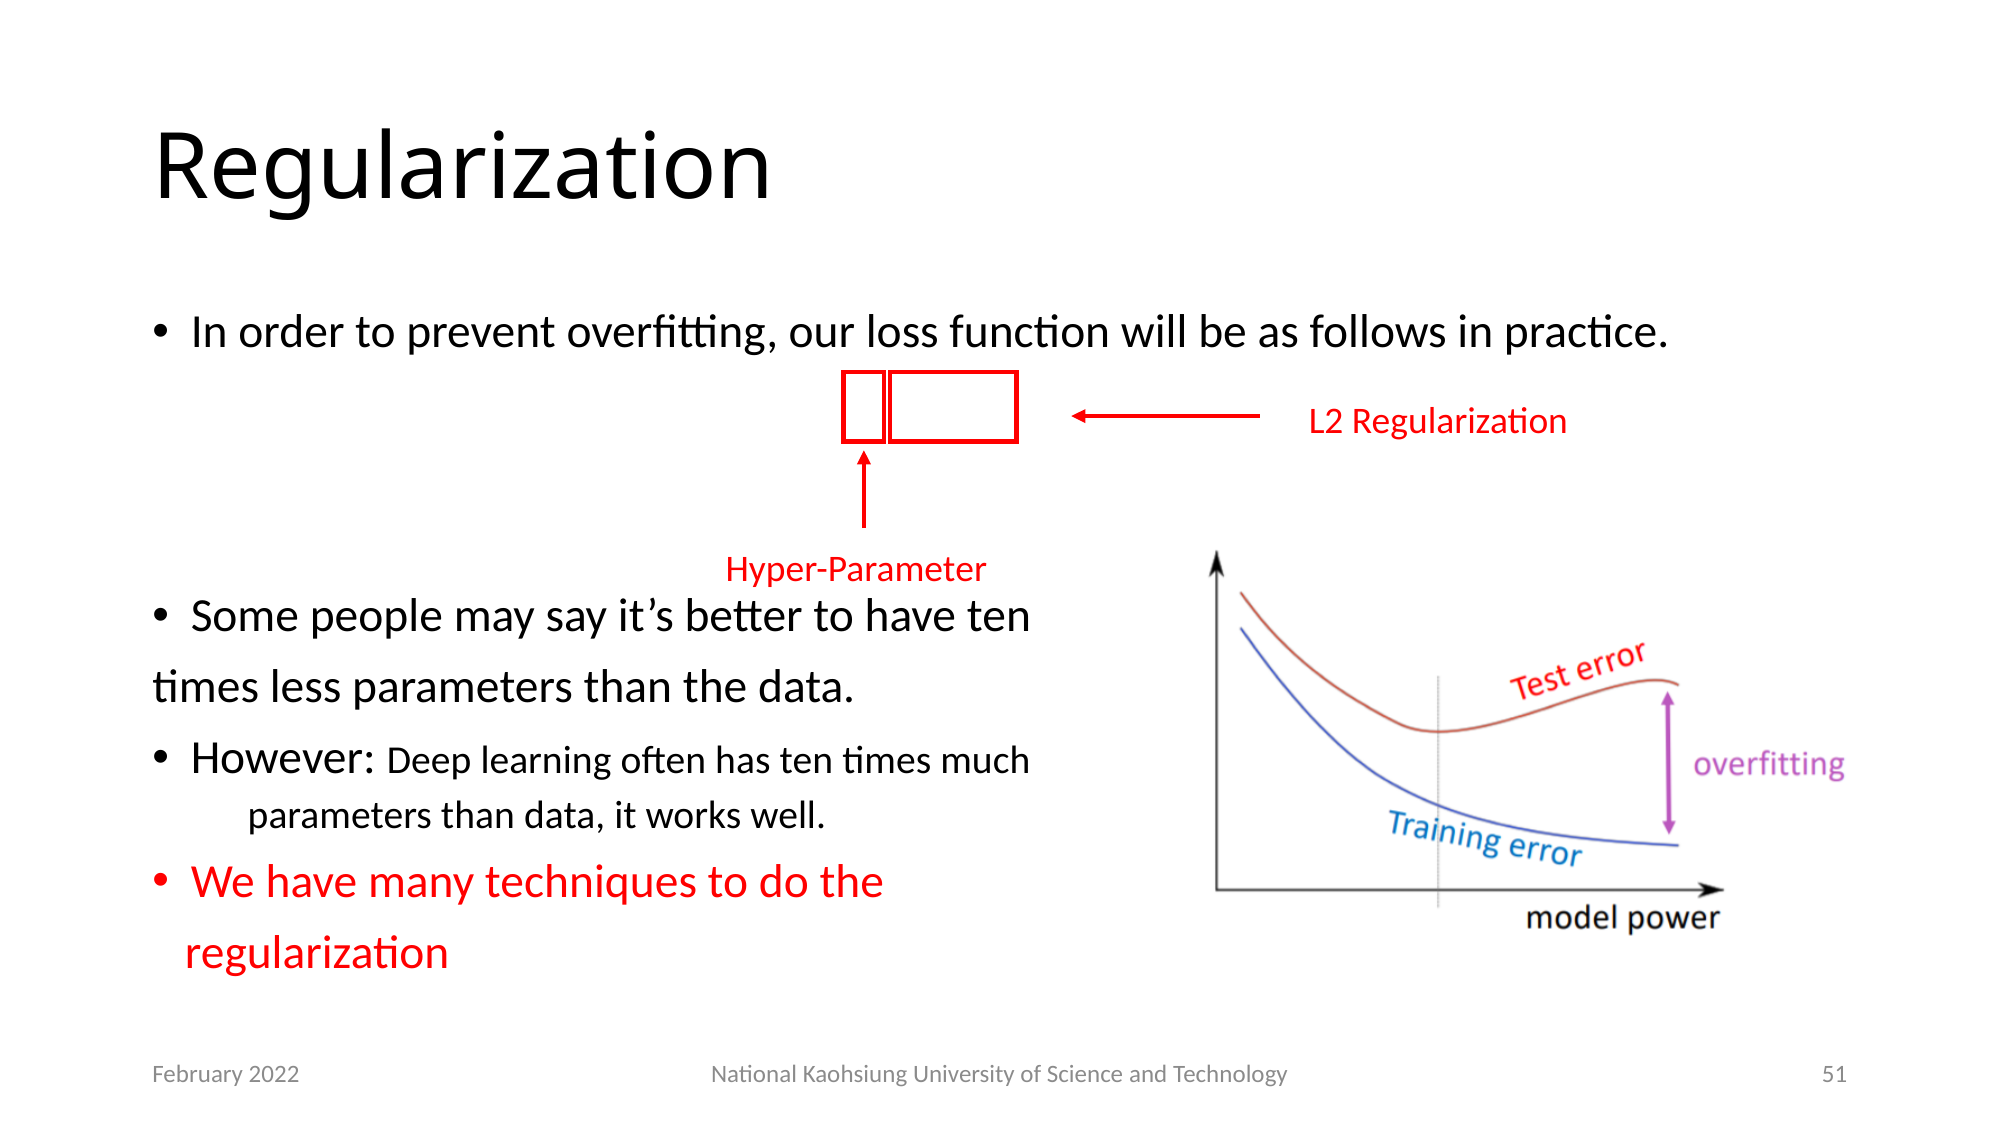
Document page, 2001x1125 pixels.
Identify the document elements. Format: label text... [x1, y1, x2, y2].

text_box [843, 371, 885, 442]
picture [1205, 548, 1853, 948]
slide_number 51 [1412, 1042, 1863, 1103]
title Regularization [137, 59, 1863, 278]
text_box [889, 371, 1018, 442]
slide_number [137, 1042, 588, 1103]
text_box L2 Regularization [1285, 388, 1591, 448]
footer National Kaohsiung University of Science and Technology [662, 1042, 1338, 1103]
text_box Hyper-Parameter [703, 536, 1009, 596]
